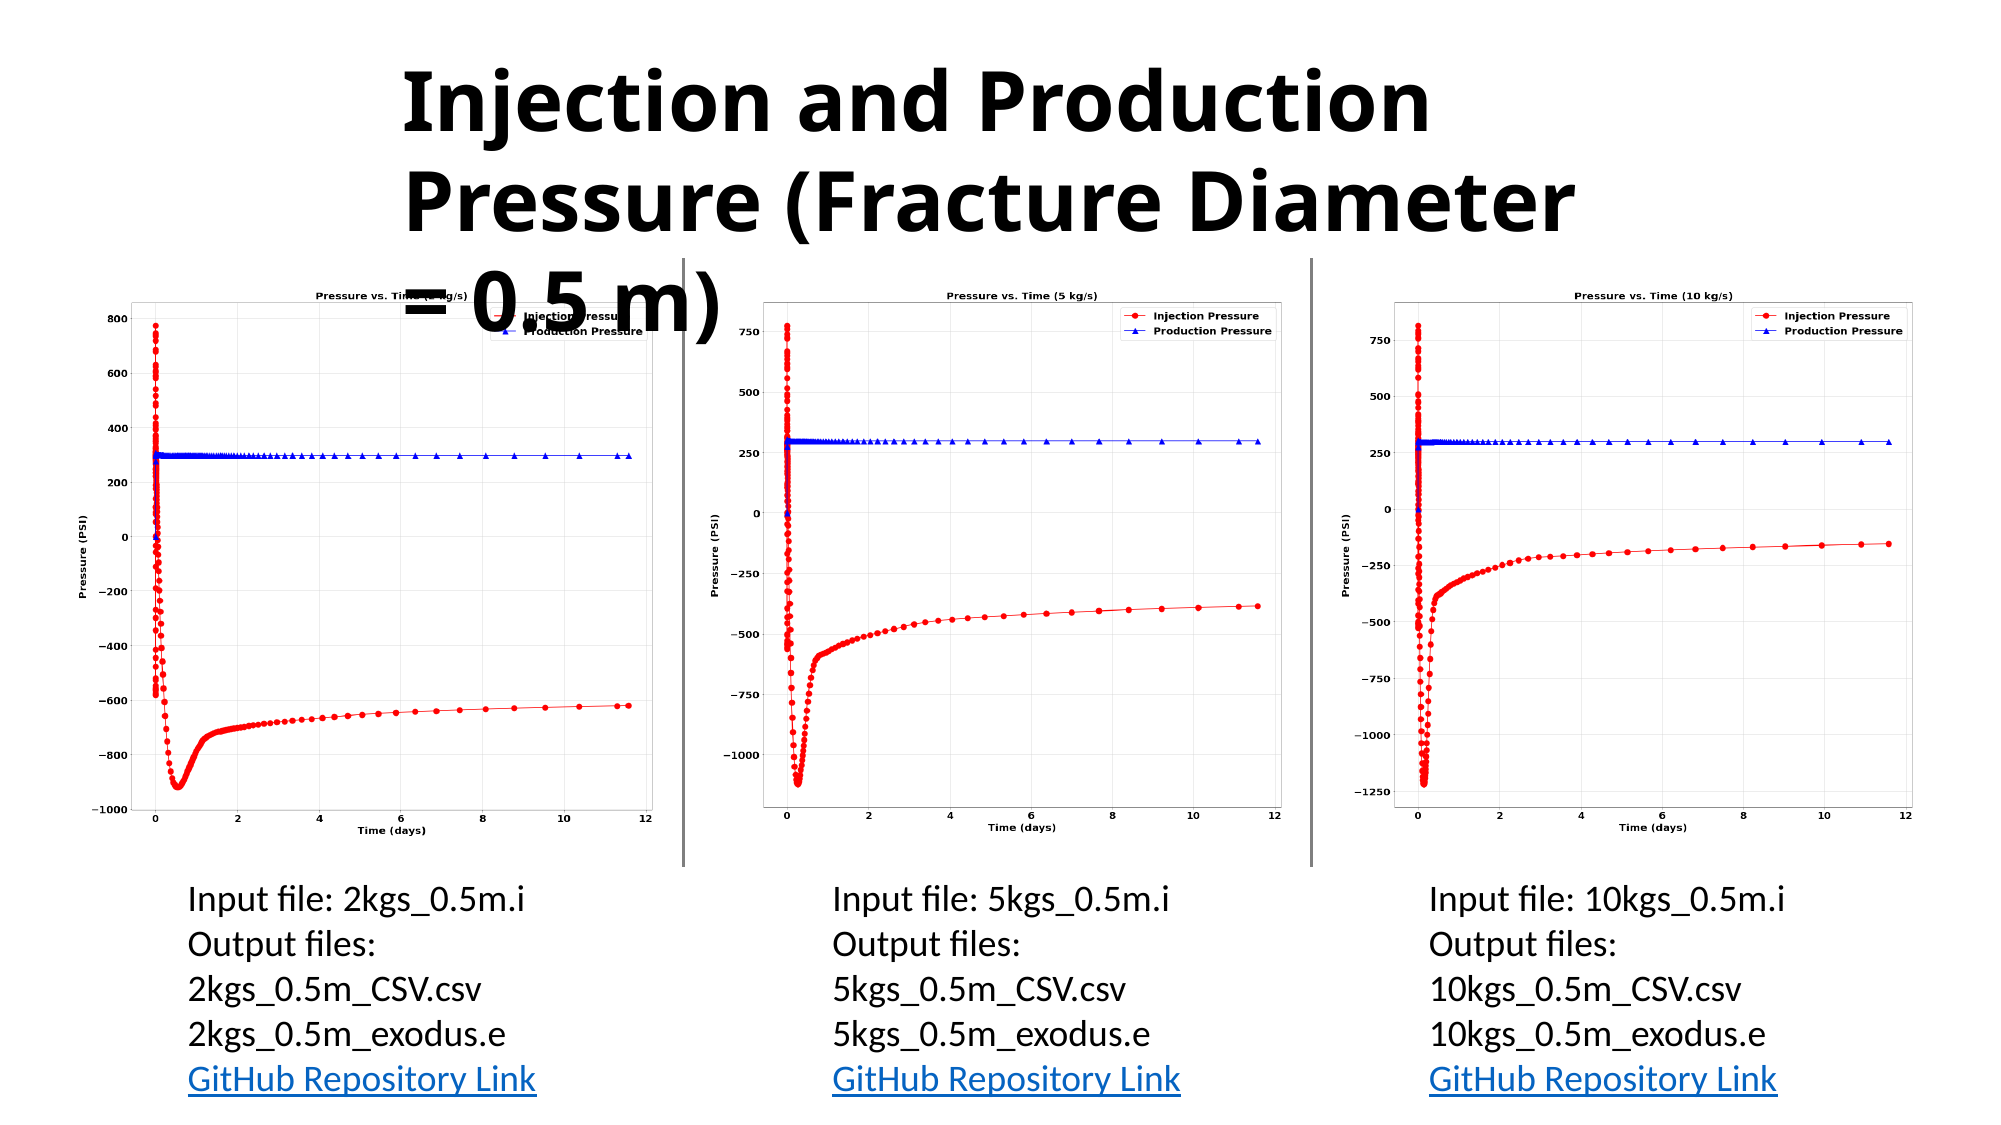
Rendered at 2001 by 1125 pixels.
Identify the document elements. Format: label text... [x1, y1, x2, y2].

picture [707, 288, 1285, 836]
text_box Input file: 2kgs_0.5m.i Output files: 2kgs_0.5m_CSV.csv 2kgs_0.5m_exodus.e GitHub Repository Link [173, 866, 600, 1107]
text_box Input file: 5kgs_0.5m.i Output files: 5kgs_0.5m_CSV.csv 5kgs_0.5m_exodus.e GitHub Repository Link [817, 866, 1245, 1107]
text_box Input file: 10kgs_0.5m.i Output files: 10kgs_0.5m_CSV.csv 10kgs_0.5m_exodus.e GitHub Repository Link [1413, 866, 1841, 1107]
text_box Injection and Production Pressure (Fracture Diameter = 0.5 m) [387, 41, 1613, 356]
picture [75, 288, 656, 839]
picture [1338, 288, 1916, 836]
